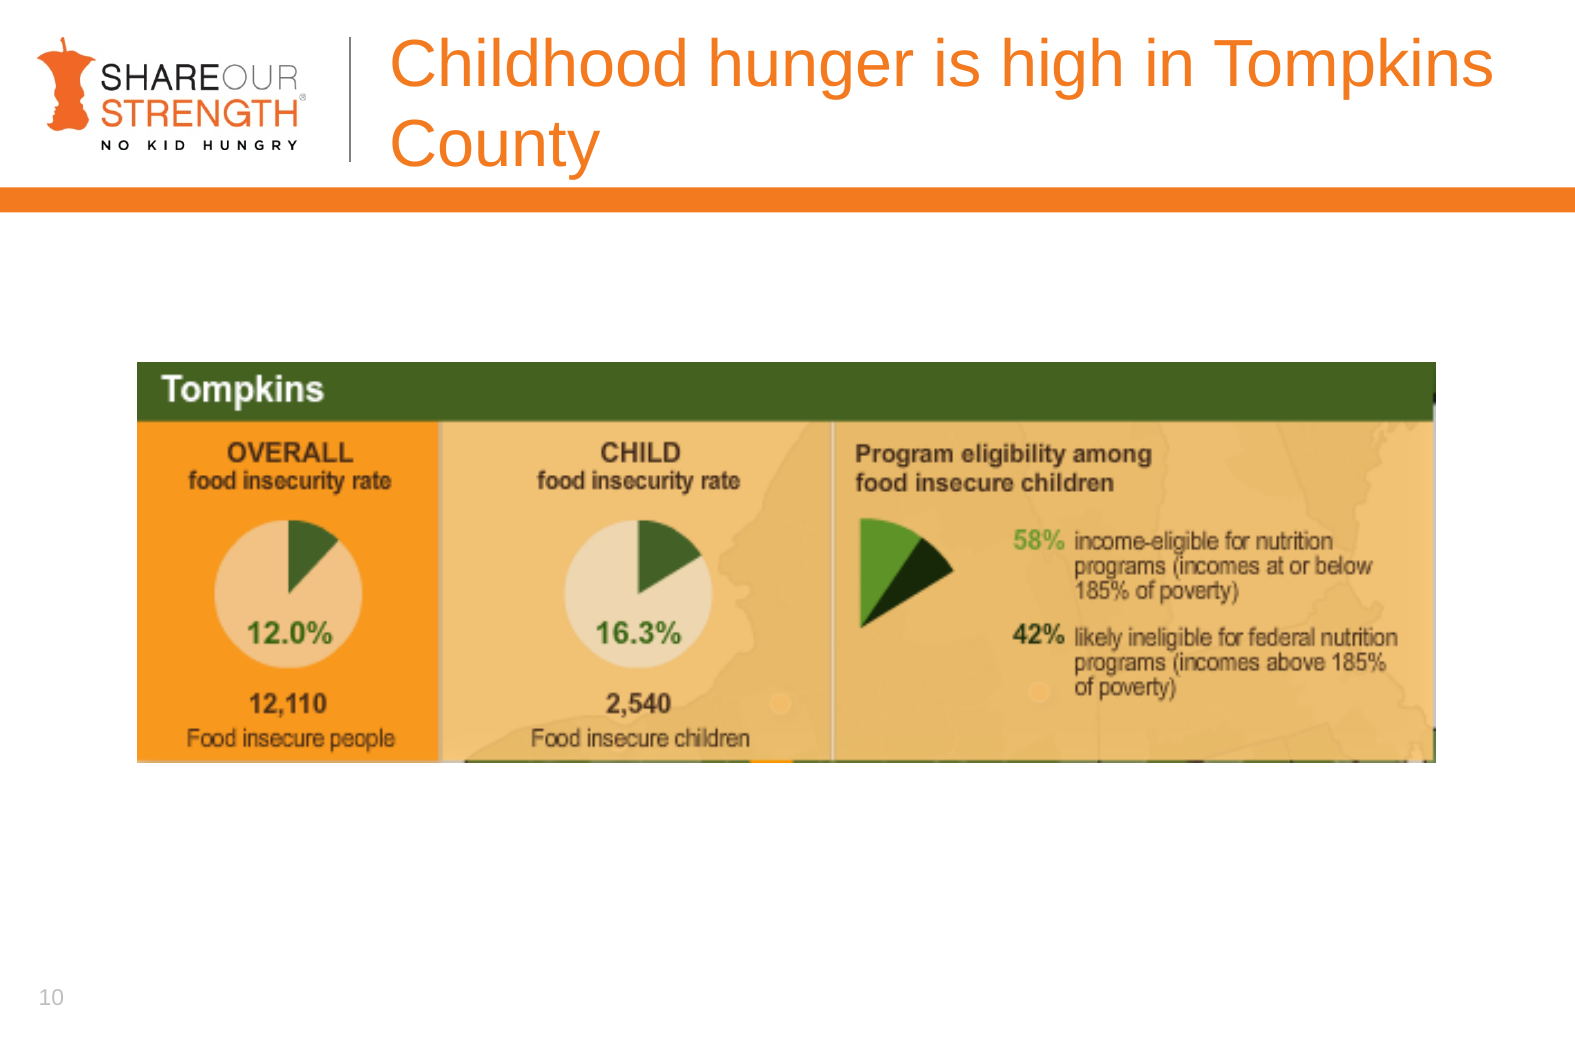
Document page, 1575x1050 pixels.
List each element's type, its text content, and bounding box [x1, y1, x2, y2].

picture [137, 362, 1437, 763]
title Childhood hunger is high in Tompkins County [375, 12, 1513, 200]
picture [37, 37, 306, 150]
